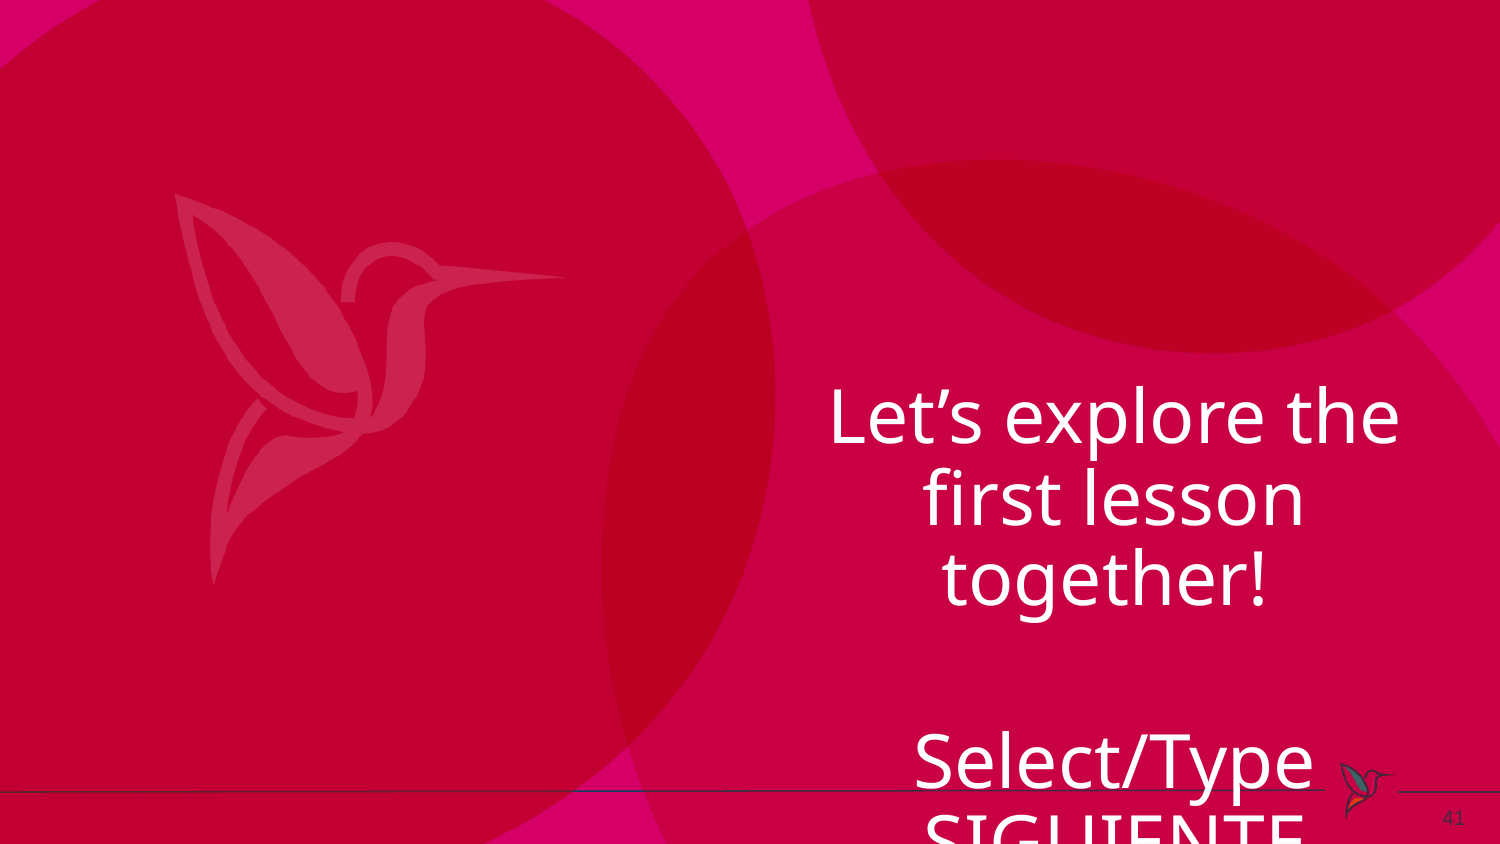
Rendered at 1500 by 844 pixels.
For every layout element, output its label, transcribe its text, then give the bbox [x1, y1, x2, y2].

picture [0, 0, 1500, 844]
list Let’s explore the first lesson together! Select/Type SIGUIENTE [774, 373, 1455, 844]
